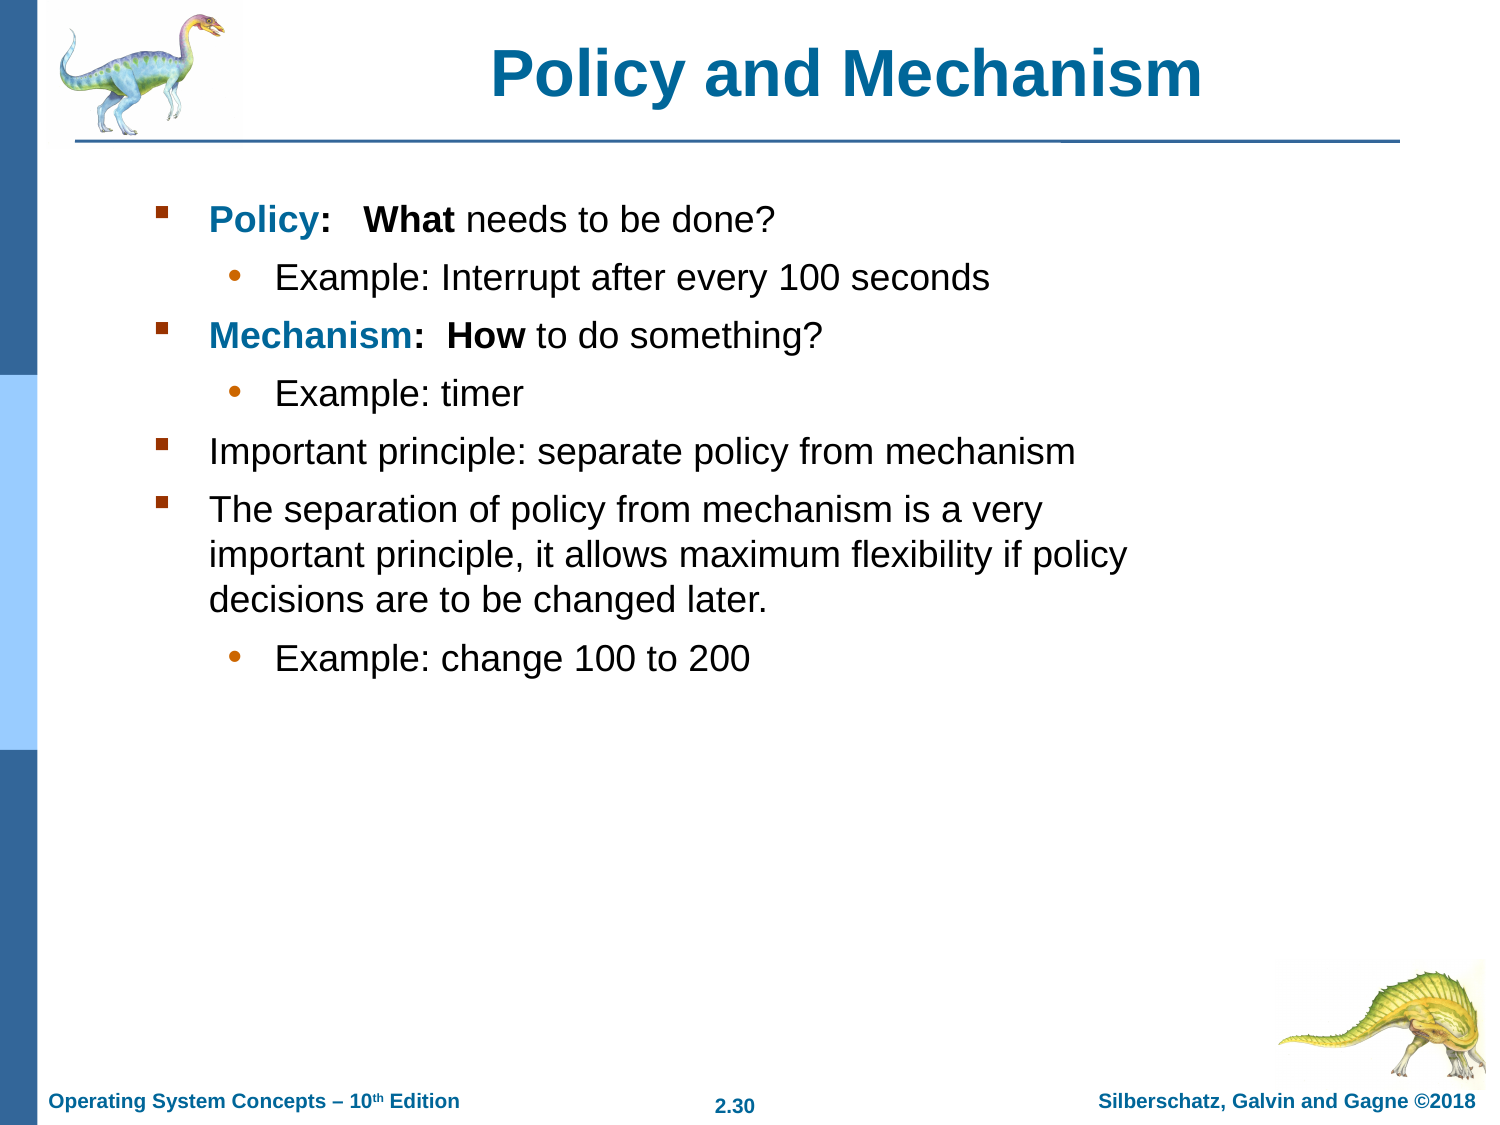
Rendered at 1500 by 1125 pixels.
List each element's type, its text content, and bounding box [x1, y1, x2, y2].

picture [1275, 959, 1486, 1090]
picture [46, 0, 243, 149]
title Policy and Mechanism [172, 22, 1500, 118]
list Policy: What needs to be done? Example: Interrupt after every 100 seconds Mechanism: How to do something? Example: timer Important principle: separate policy from mechanism The separation of policy from mechanism is a very important principle, it allows maximum flexibility if policy decisions are to be changed later. Example: change 100 to 200 [137, 187, 1197, 887]
